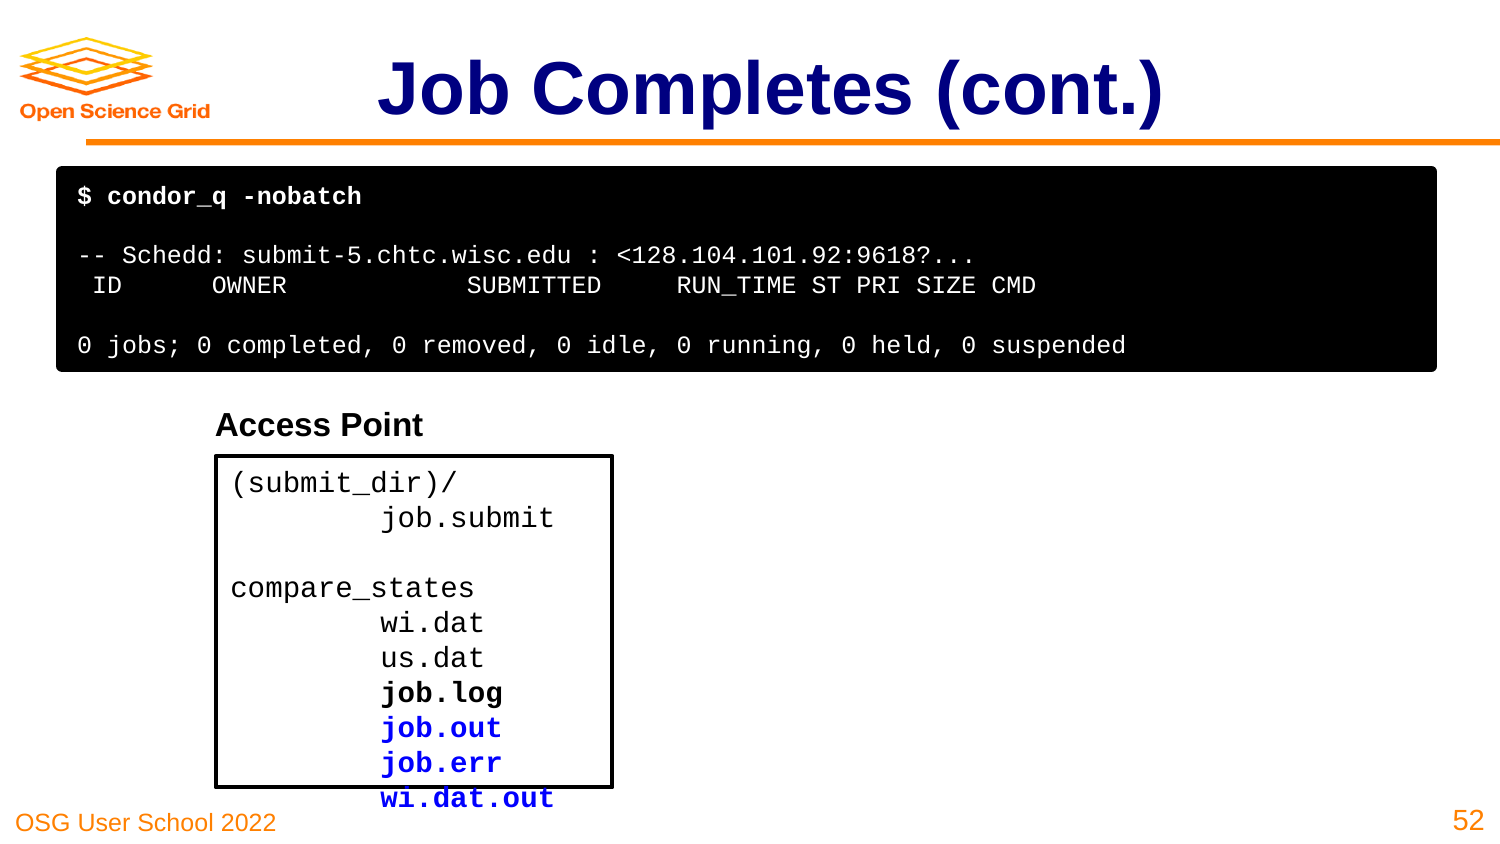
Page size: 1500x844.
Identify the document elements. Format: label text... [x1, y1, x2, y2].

slide_number 52 [1430, 787, 1500, 844]
text_box $ condor_q -nobatch -- Schedd: submit-5.chtc.wisc.edu : <128.104.101.92:9618?... ID OWNER SUBMITTED RUN_TIME ST PRI SIZE CMD 0 jobs; 0 completed, 0 removed, 0 idle, 0 running, 0 held, 0 suspended [62, 171, 1432, 367]
picture [0, 20, 201, 134]
title Job Completes (cont.) [201, 14, 1342, 155]
text_box (submit_dir)/ job.submit compare_states wi.dat us.dat job.log job.out job.err wi.dat.out [214, 454, 614, 789]
text_box Access Point [198, 388, 454, 458]
